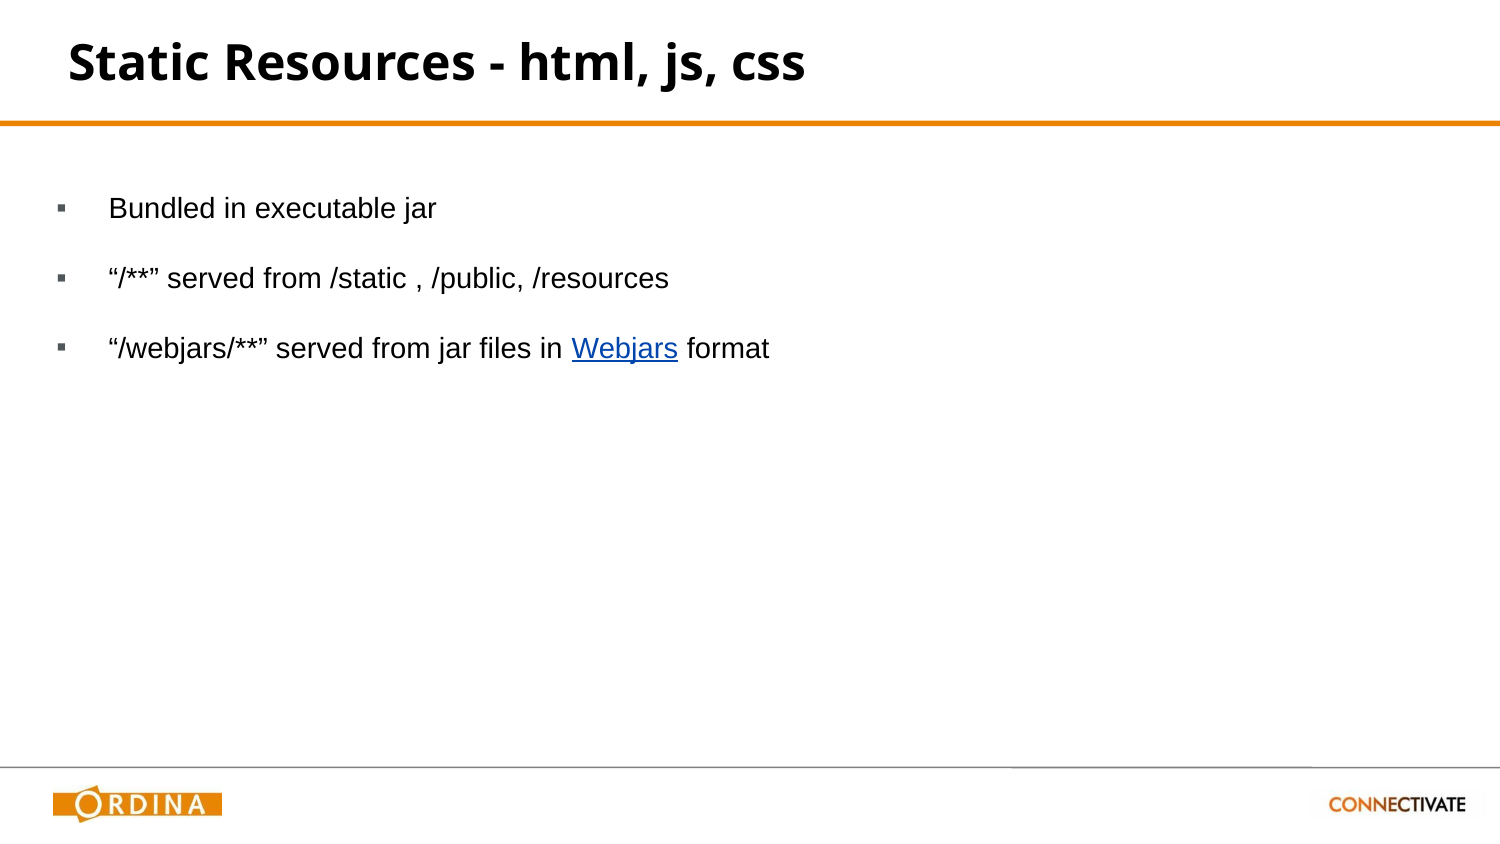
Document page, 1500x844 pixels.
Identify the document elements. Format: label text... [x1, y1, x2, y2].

title Static Resources - html, js, css [53, 0, 1459, 121]
picture [53, 785, 222, 823]
list Bundled in executable jar “/**” served from /static , /public, /resources “/webjars/**” served from jar files in Webjars format [18, 139, 1460, 750]
picture [1310, 790, 1486, 819]
